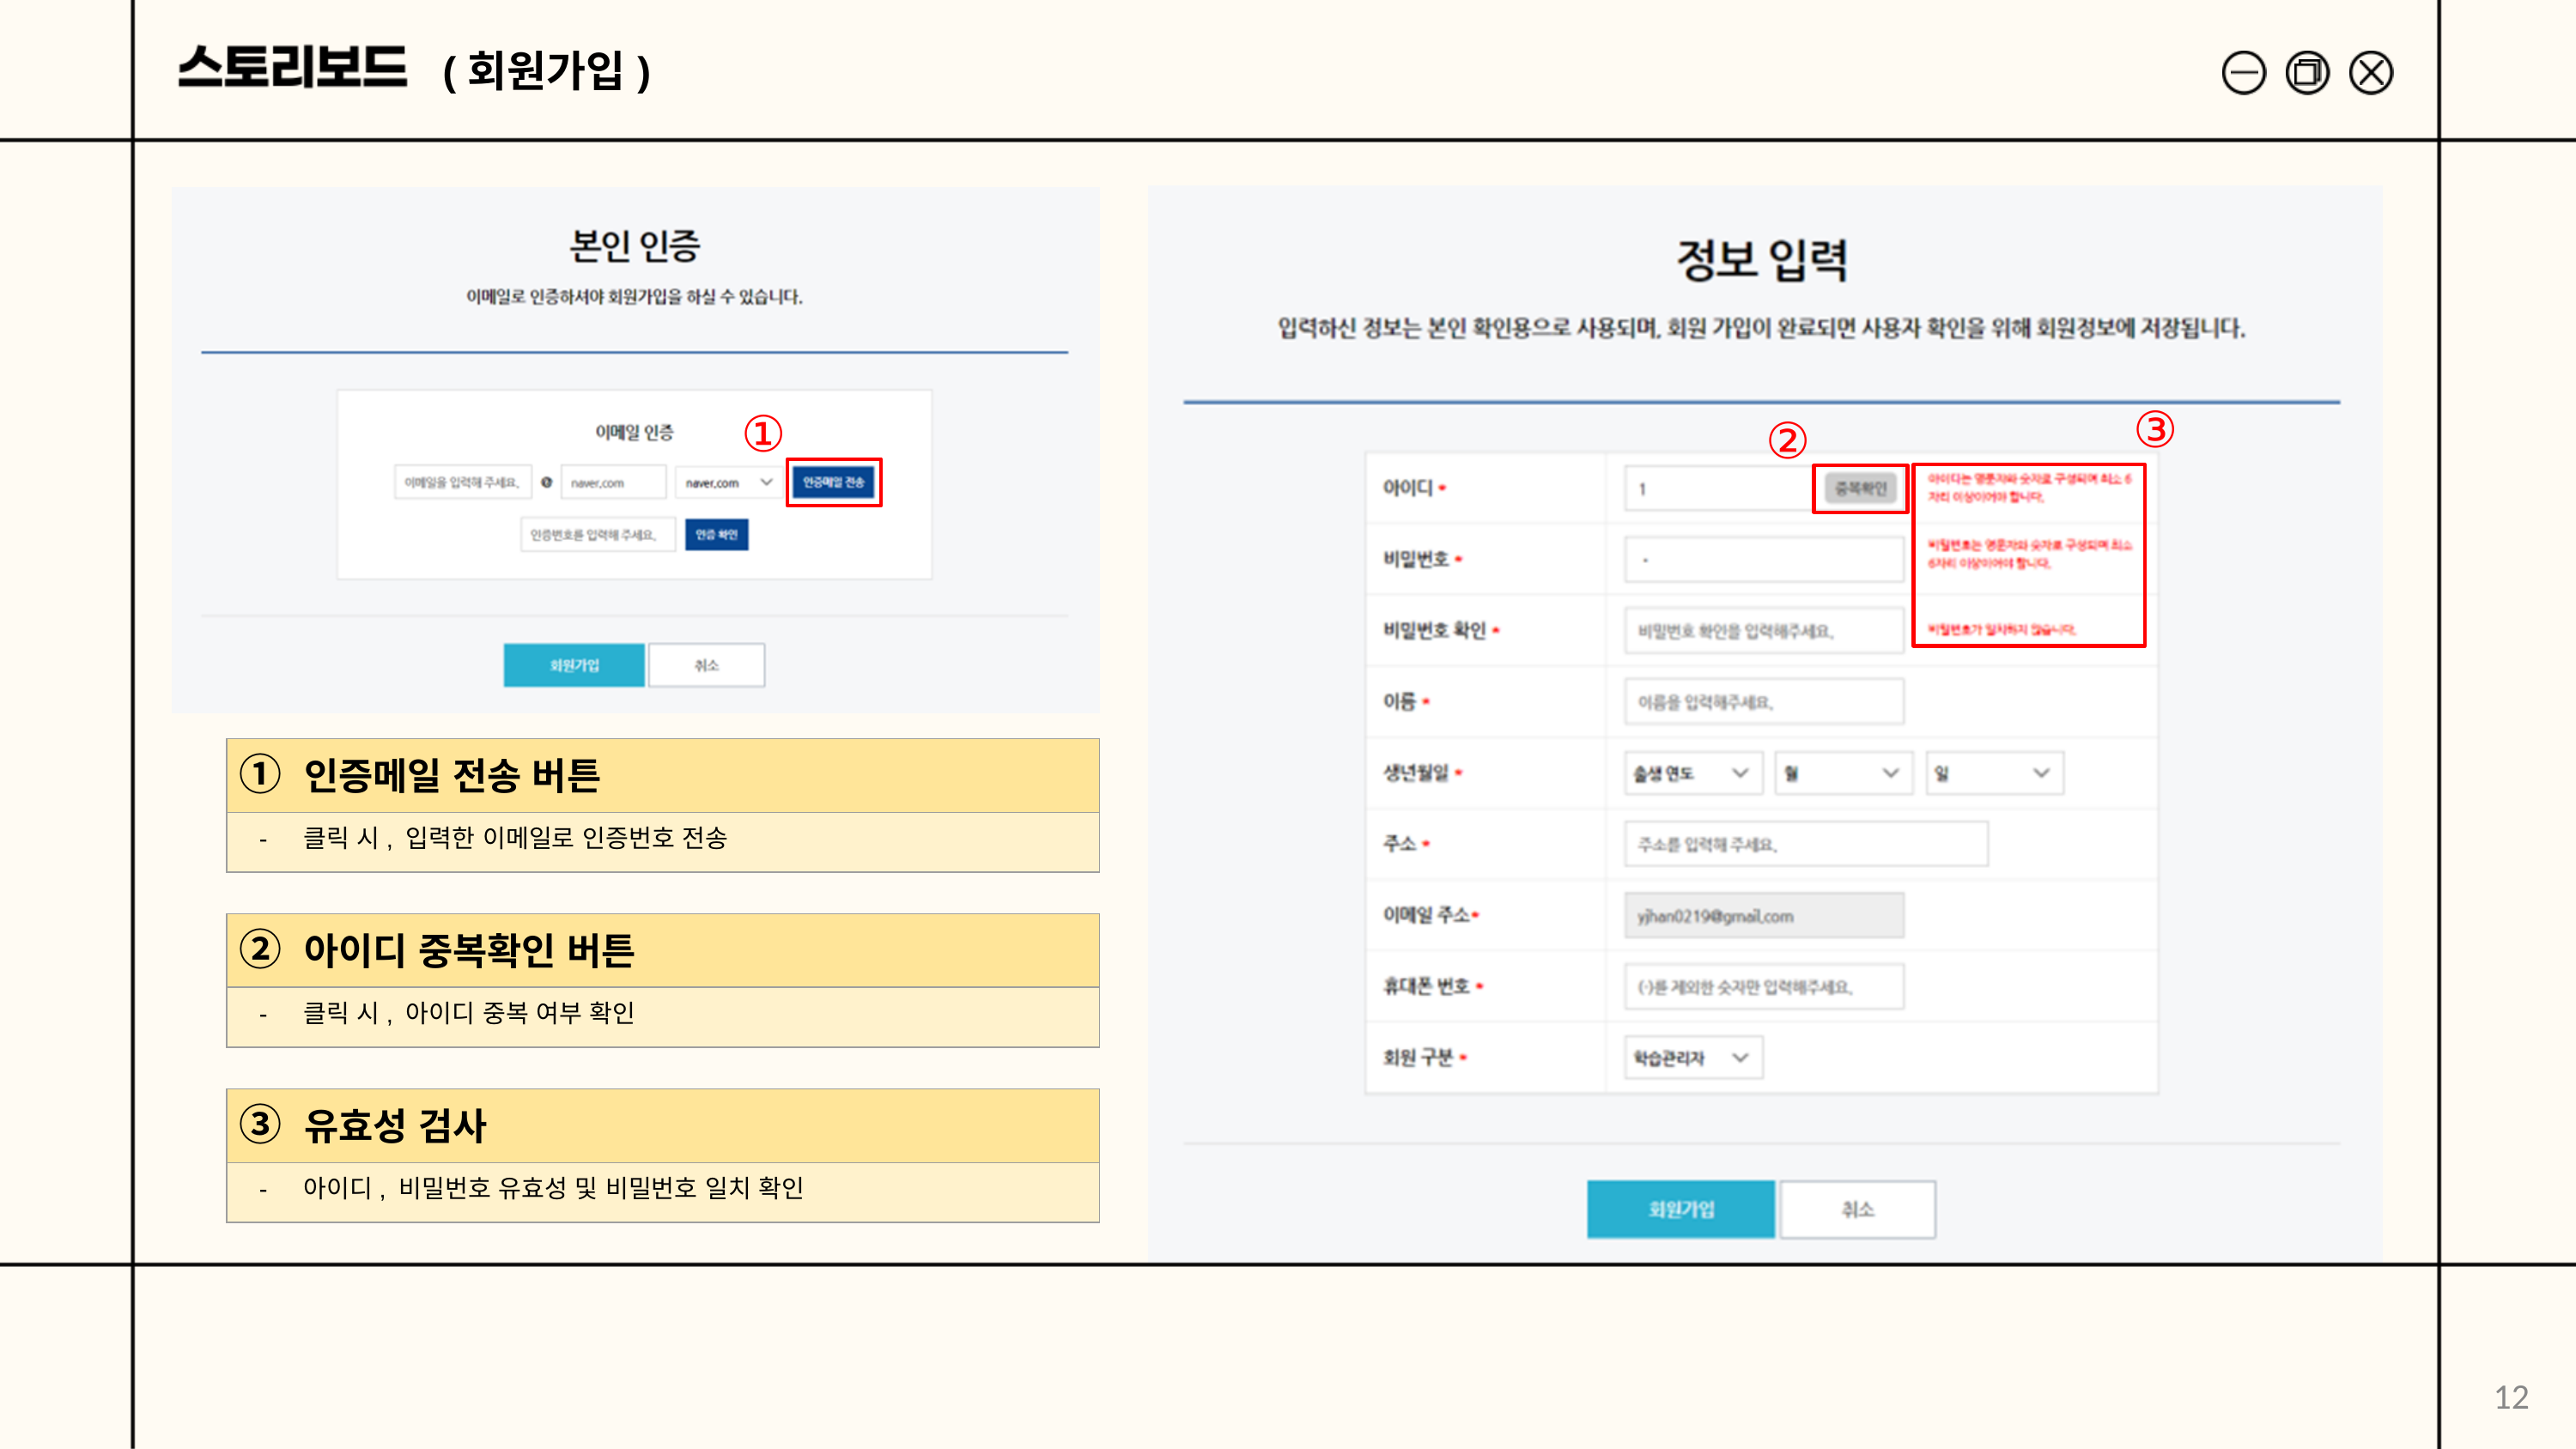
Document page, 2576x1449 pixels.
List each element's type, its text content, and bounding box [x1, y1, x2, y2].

table_cell 아이디, 비밀번호 유효성 및 비밀번호 일치 확인 [228, 1163, 1099, 1222]
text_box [2286, 50, 2330, 95]
table_cell 클릭 시, 아이디 중복 여부 확인 [228, 988, 1099, 1046]
text_box (회원가입) [462, 38, 808, 103]
slide_number ‹#› [2242, 1369, 2543, 1422]
table_cell 클릭 시, 입력한 이메일로 인증번호 전송 [228, 813, 1099, 871]
picture [0, 0, 2576, 1448]
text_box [2221, 50, 2267, 95]
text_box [2349, 50, 2394, 95]
table_header ① 인증메일 전송 버튼 [228, 739, 1099, 812]
picture [2433, 1422, 2445, 1449]
table_header ② 아이디 중복확인 버튼 [228, 914, 1099, 986]
table_header ③ 유효성 검사 [228, 1089, 1099, 1162]
